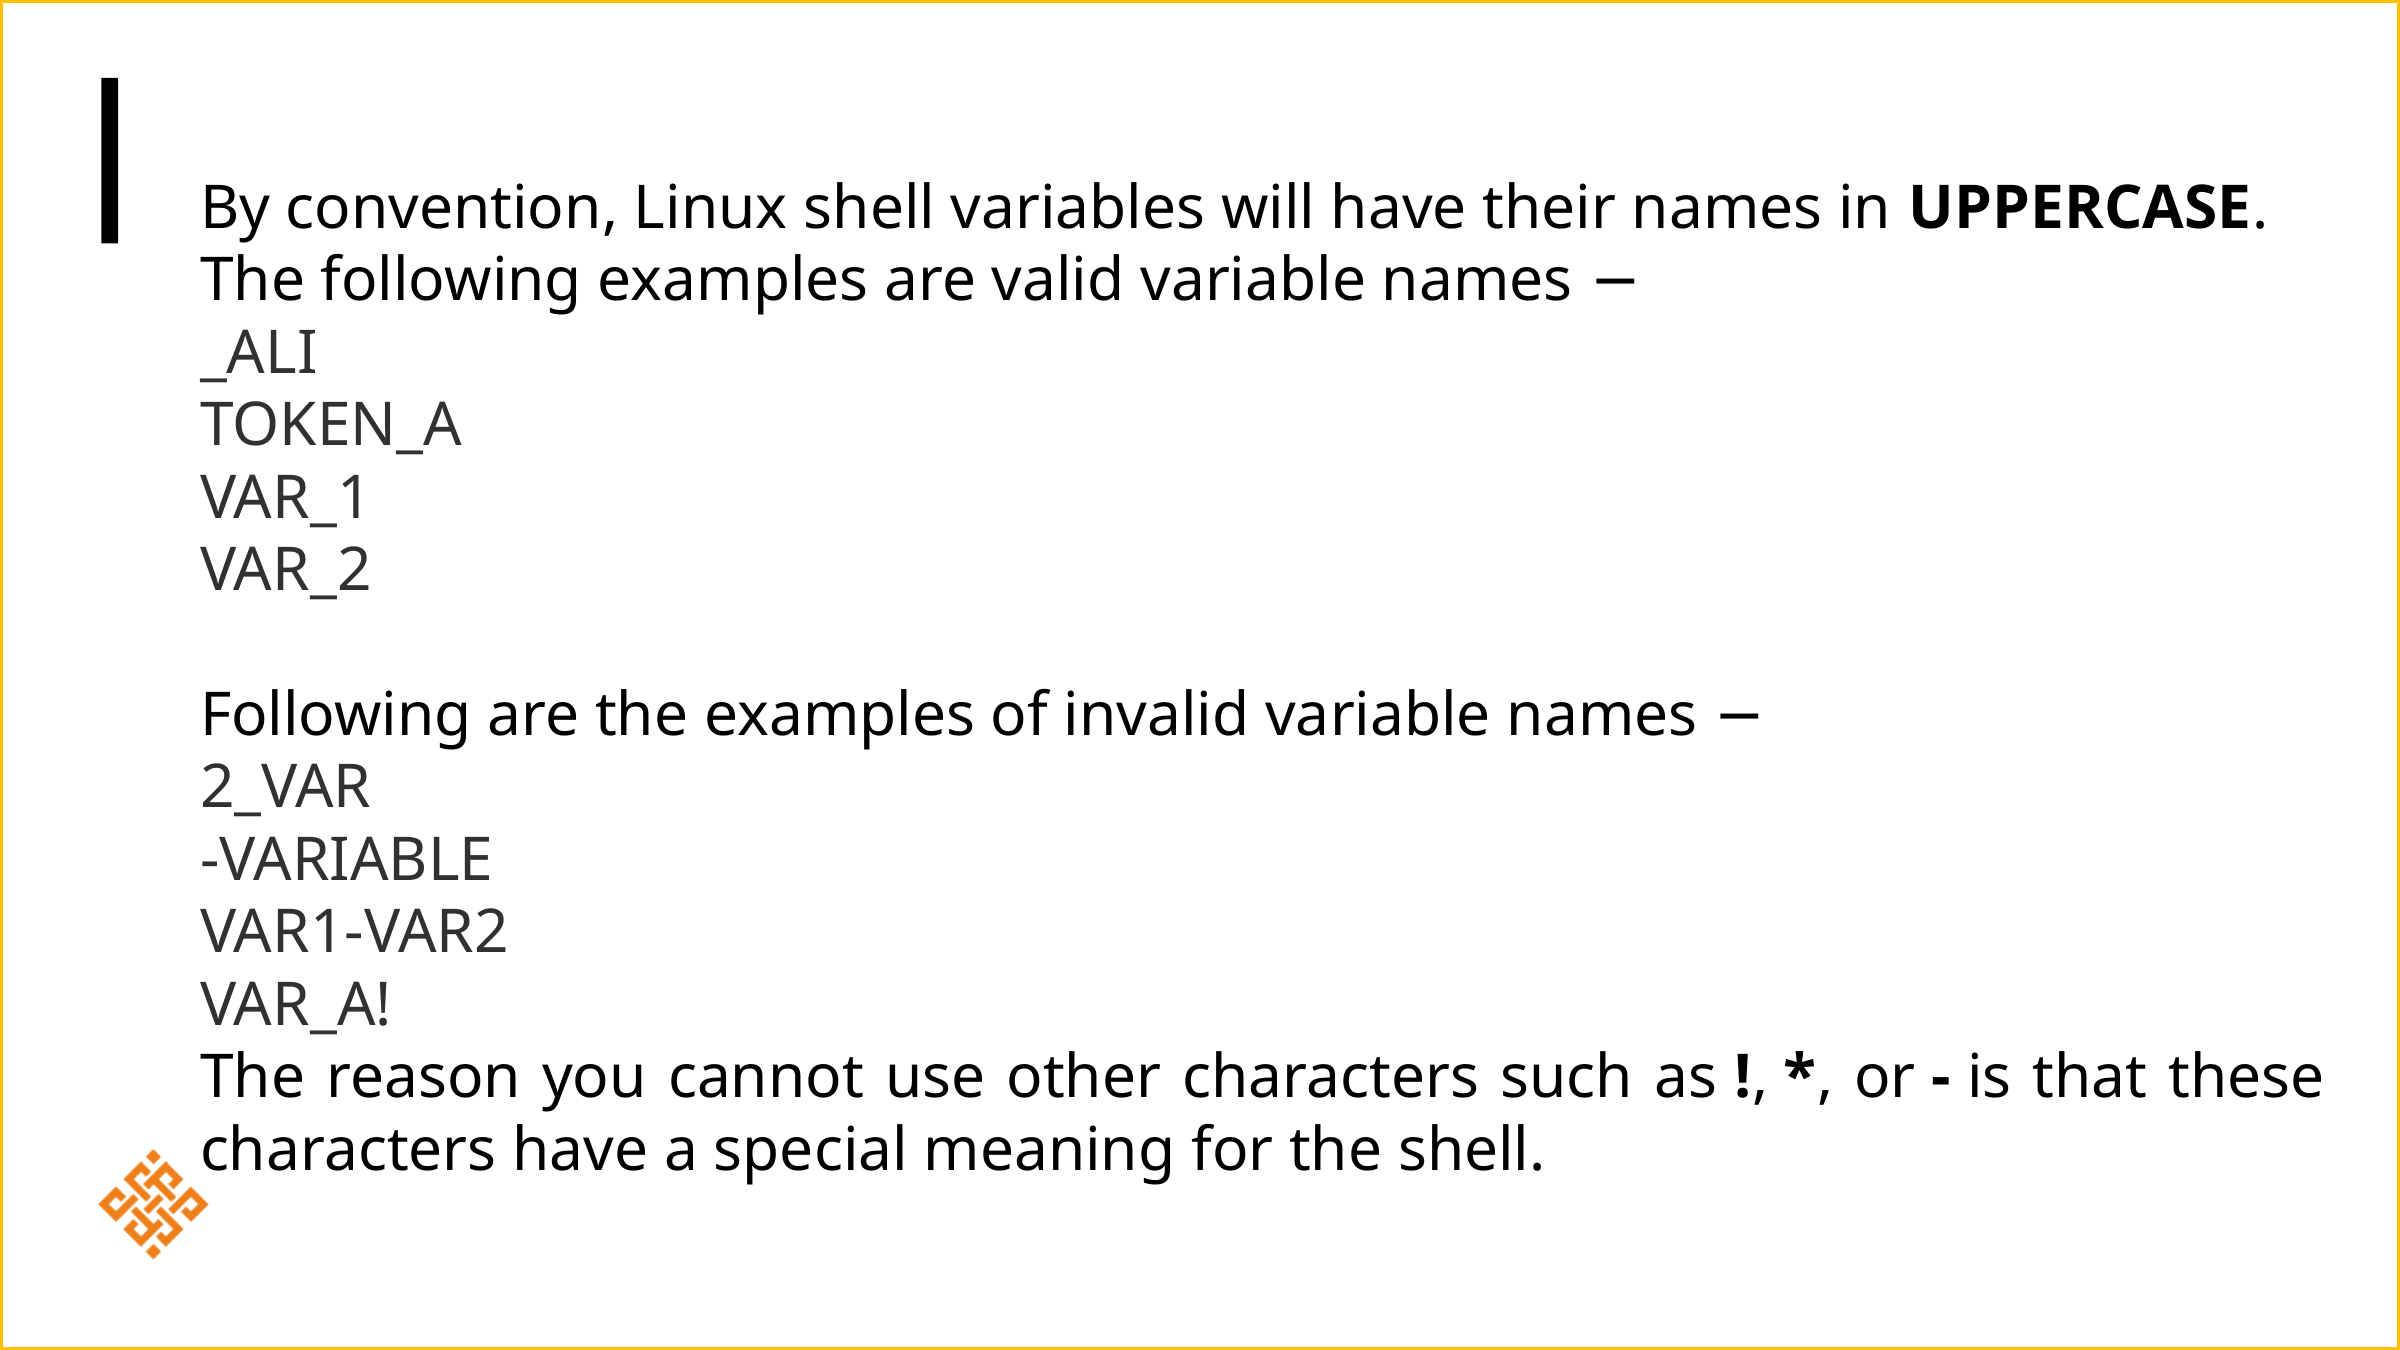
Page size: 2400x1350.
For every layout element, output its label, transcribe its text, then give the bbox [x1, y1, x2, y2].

picture [75, 1058, 235, 1350]
text_box By convention, Linux shell variables will have their names in UPPERCASE. The following examples are valid variable names − _ALI TOKEN_A VAR_1 VAR_2 Following are the examples of invalid variable names − 2_VAR -VARIABLE VAR1-VAR2 VAR_A! The reason you cannot use other characters such as !, *, or - is that these characters have a special meaning for the shell. [200, 167, 2325, 1183]
